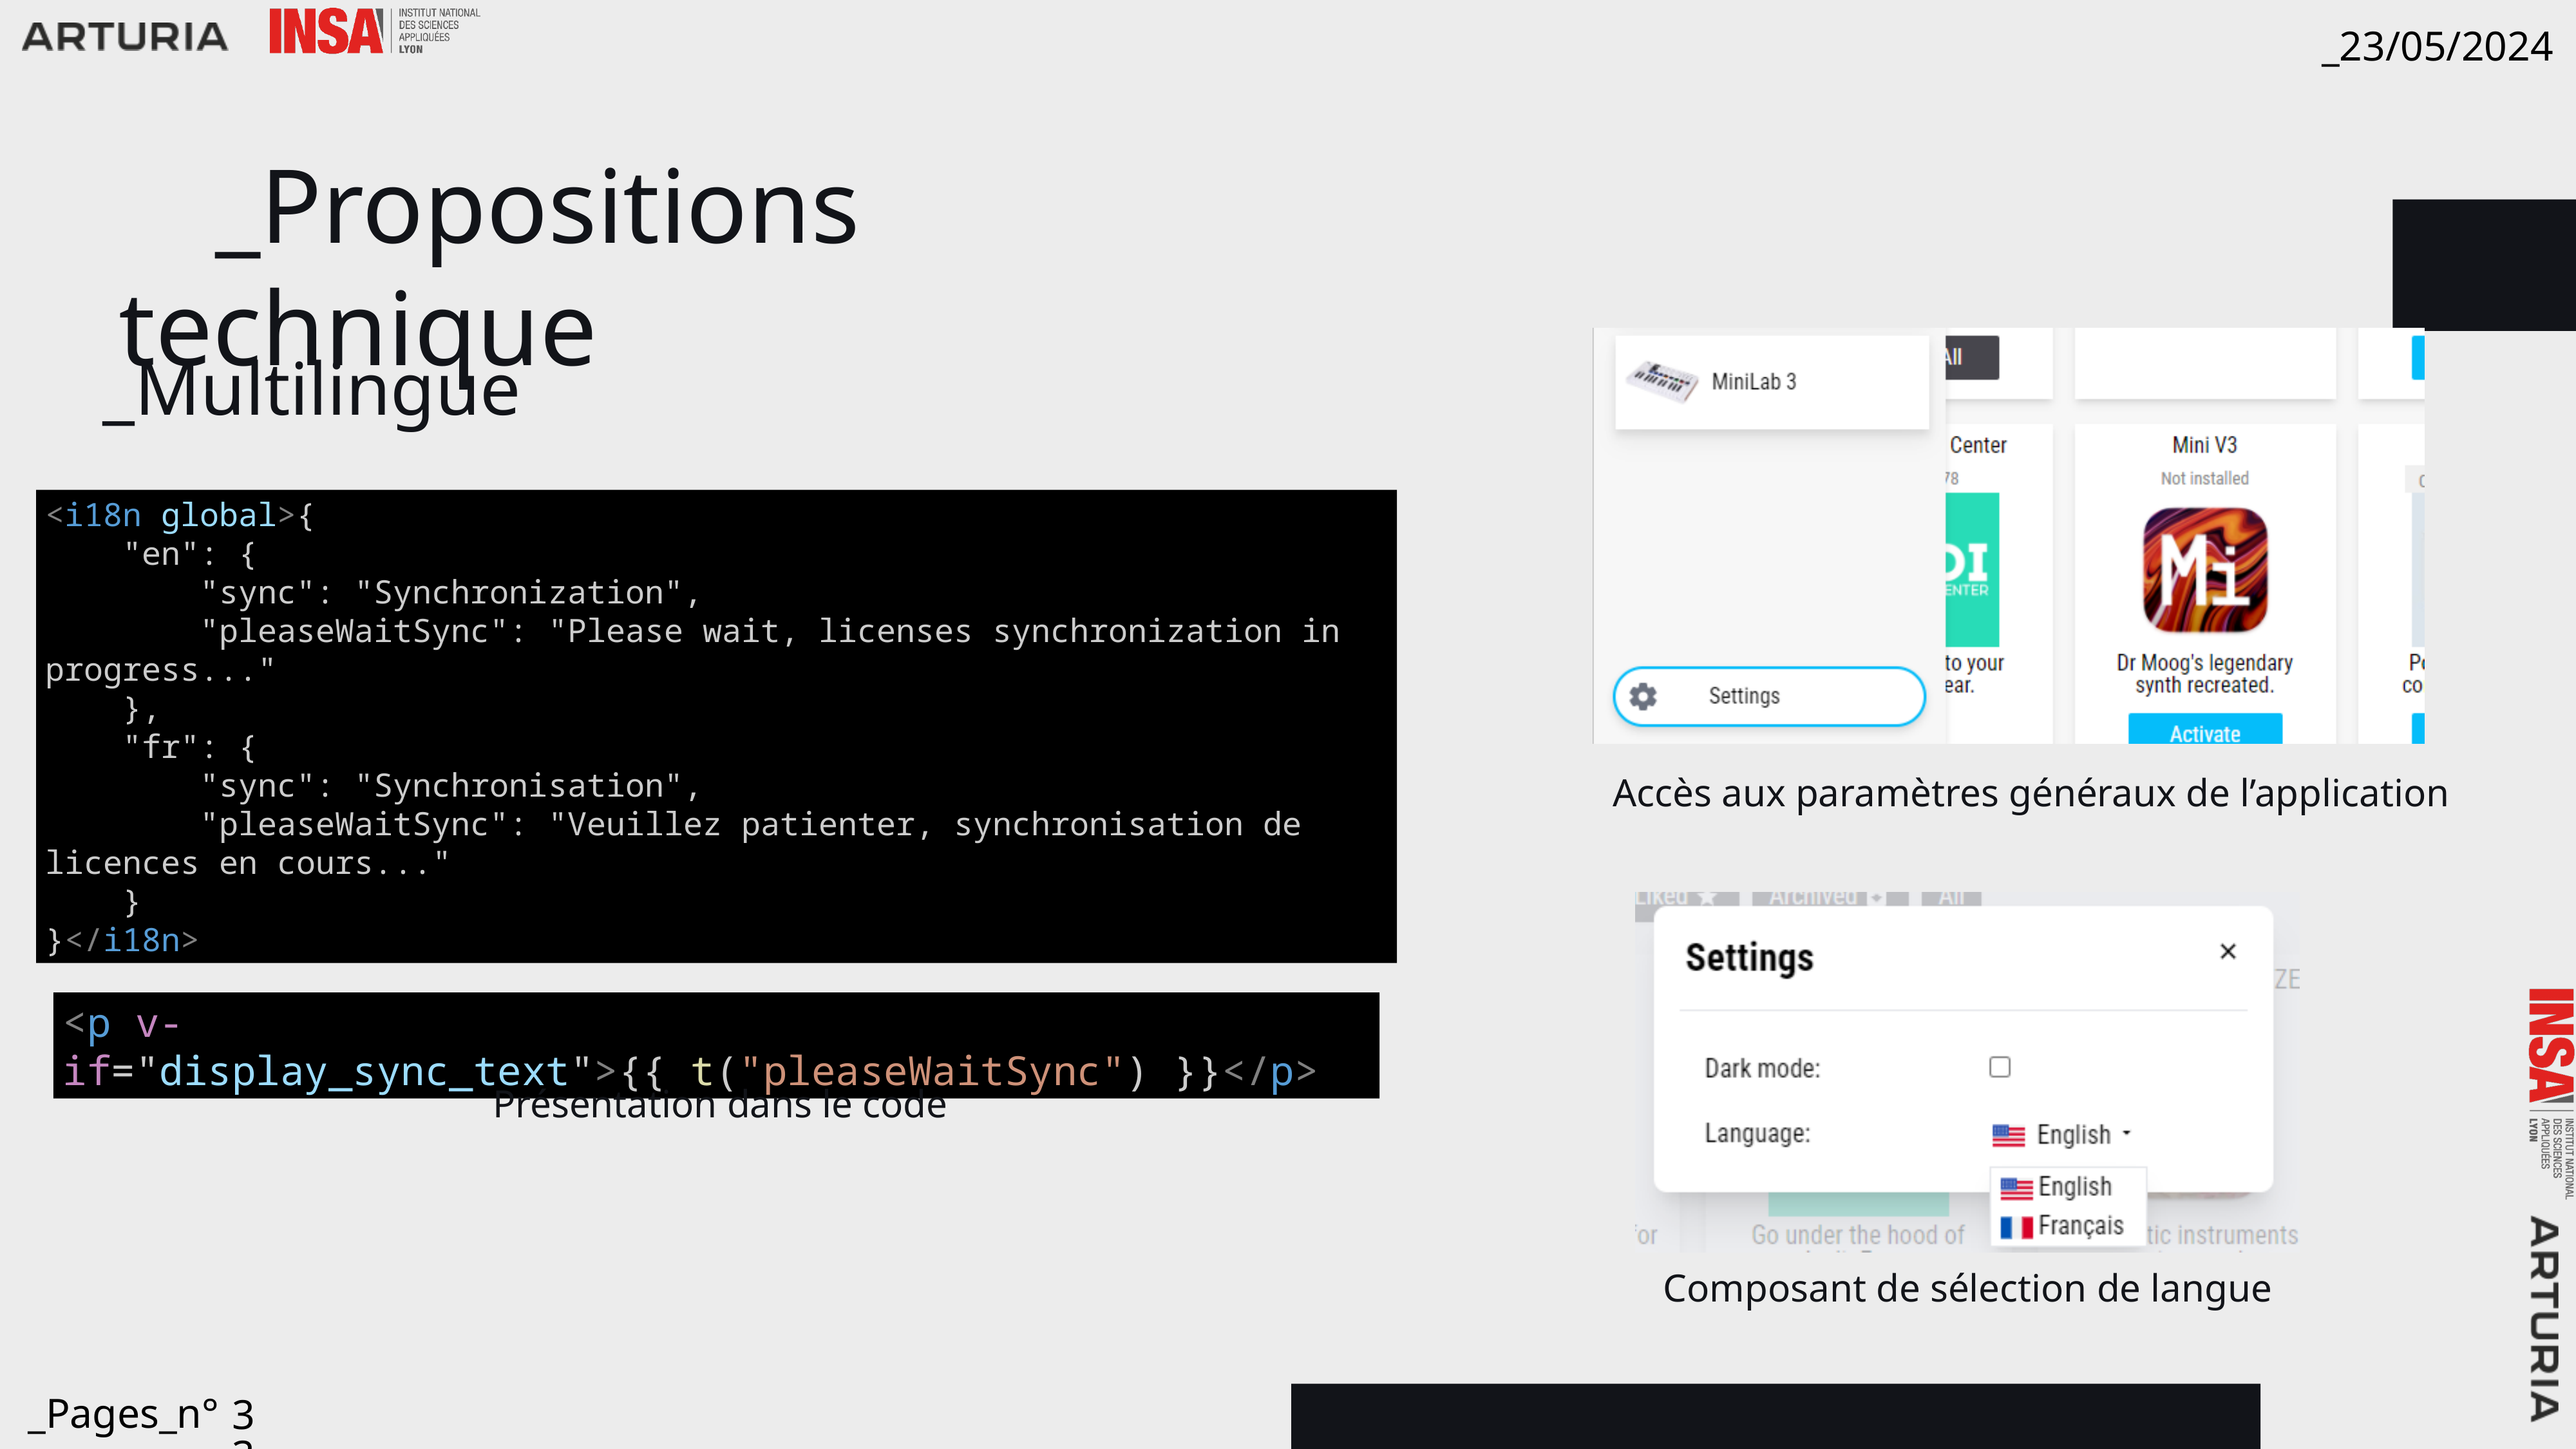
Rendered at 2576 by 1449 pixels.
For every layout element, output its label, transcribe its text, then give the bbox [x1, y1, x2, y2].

text_box [1291, 1383, 2261, 1449]
text_box <p v-if="display_sync_text">{{ t("pleaseWaitSync") }}</p> [53, 992, 1380, 1099]
picture [22, 23, 229, 51]
text_box Accès aux paramètres généraux de l’application [1575, 763, 2488, 820]
picture [2531, 1216, 2558, 1422]
picture [2231, 730, 2240, 742]
picture [1592, 328, 2425, 744]
text_box _Multilingue [1, 337, 1592, 435]
text_box _Propositions technique [113, 197, 1274, 330]
text_box Présentation dans le code [263, 1074, 1177, 1131]
text_box Composant de sélection de langue [1511, 1258, 2424, 1315]
picture [2443, 986, 2576, 1202]
picture [2183, 726, 2230, 742]
text_box _23/05/2024 [2299, 15, 2576, 74]
text_box <i18n global>{ "en": { "sync": "Synchronization", "pleaseWaitSync": "Please wait, licenses synchronization in progress..." }, "fr": { "sync": "Synchronisation", "pleaseWaitSync": "Veuillez patienter, synchronisation de licences en cours..." } }</i18n> [36, 489, 1397, 963]
picture [266, 6, 484, 55]
picture [1634, 892, 2300, 1253]
slide_number 33 [226, 1383, 265, 1443]
picture [2170, 726, 2182, 742]
text_box [2392, 199, 2576, 331]
